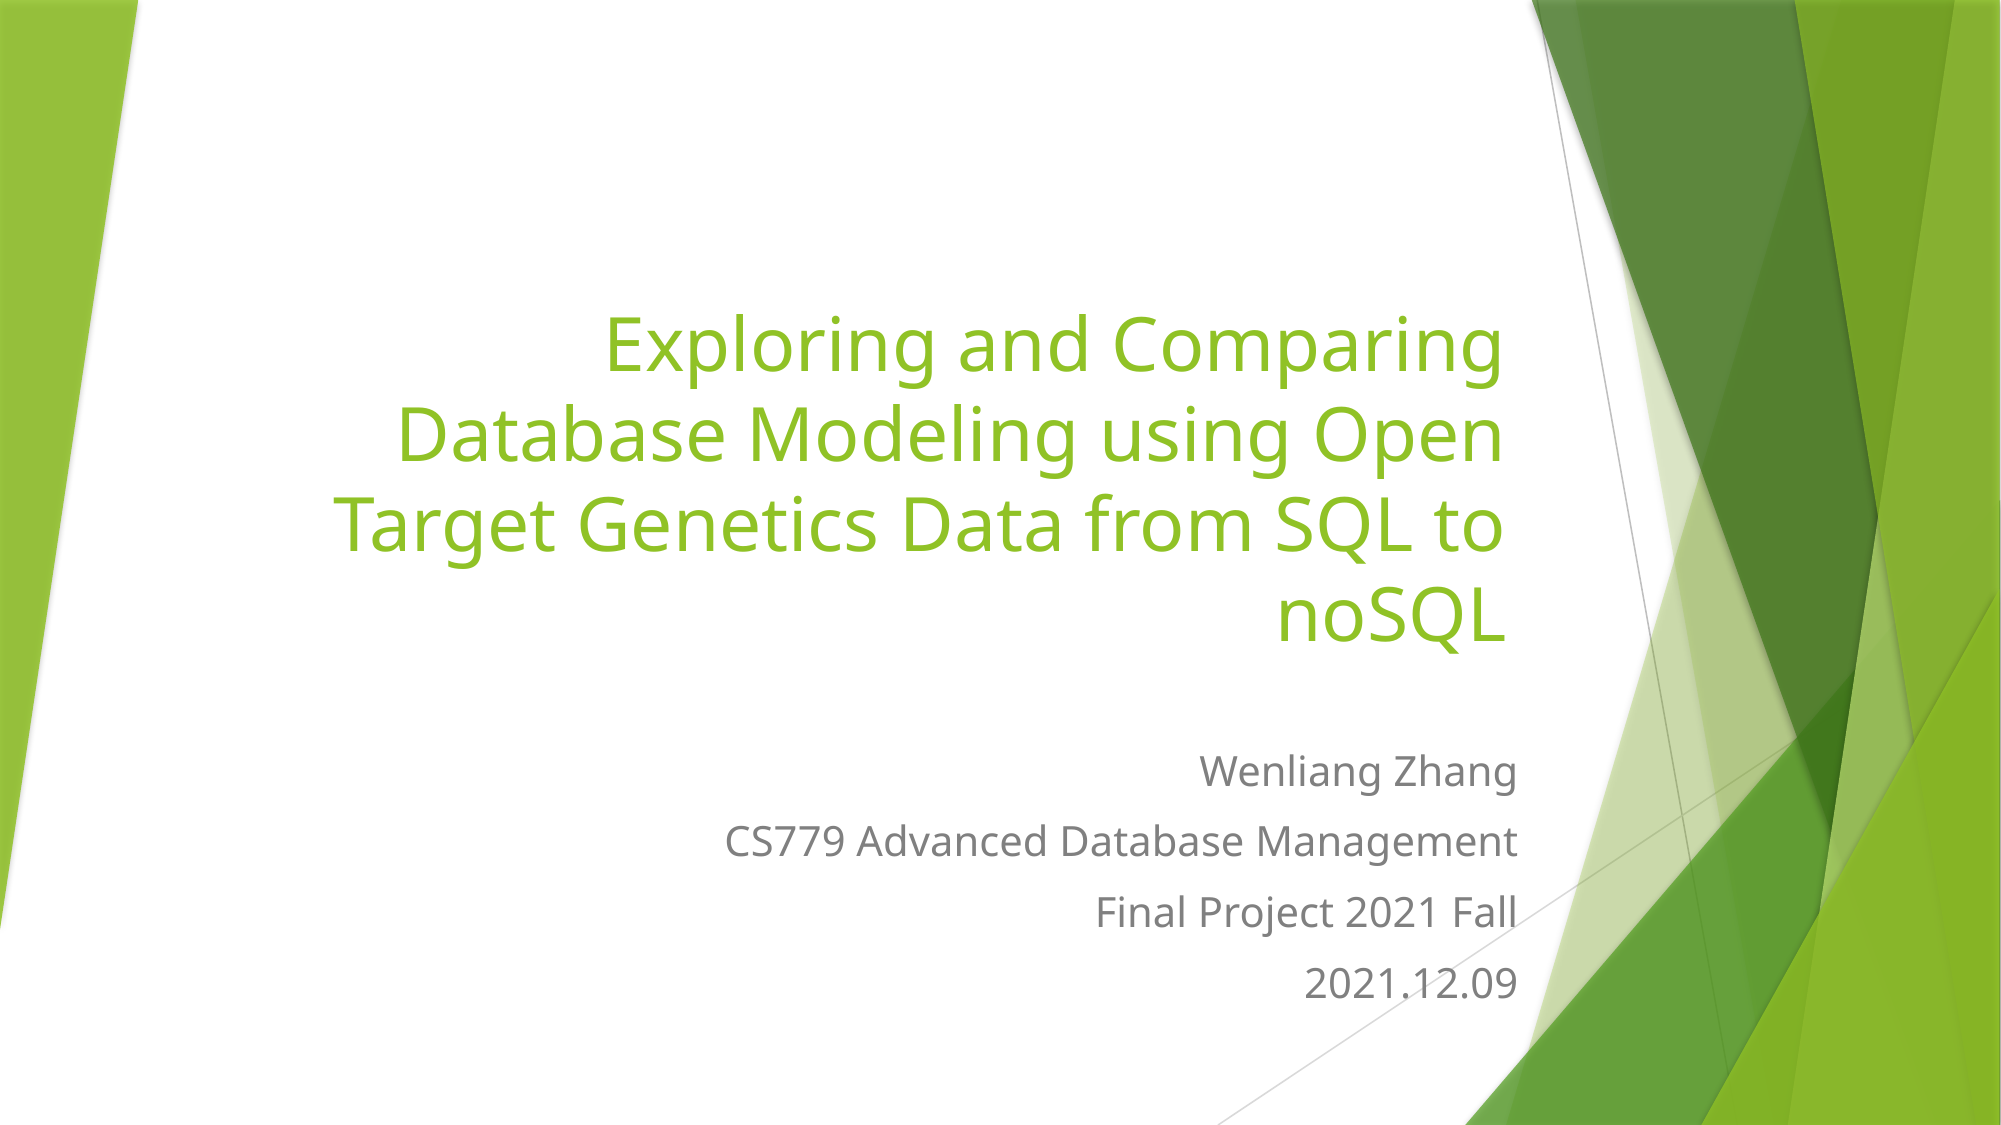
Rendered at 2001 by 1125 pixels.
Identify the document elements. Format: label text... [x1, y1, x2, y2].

title Exploring and Comparing Database Modeling using Open Target Genetics Data from SQL to noSQL [247, 394, 1522, 665]
subtitle Wenliang Zhang CS779 Advanced Database Management Final Project 2021 Fall 2021.12.09 [259, 736, 1534, 1043]
